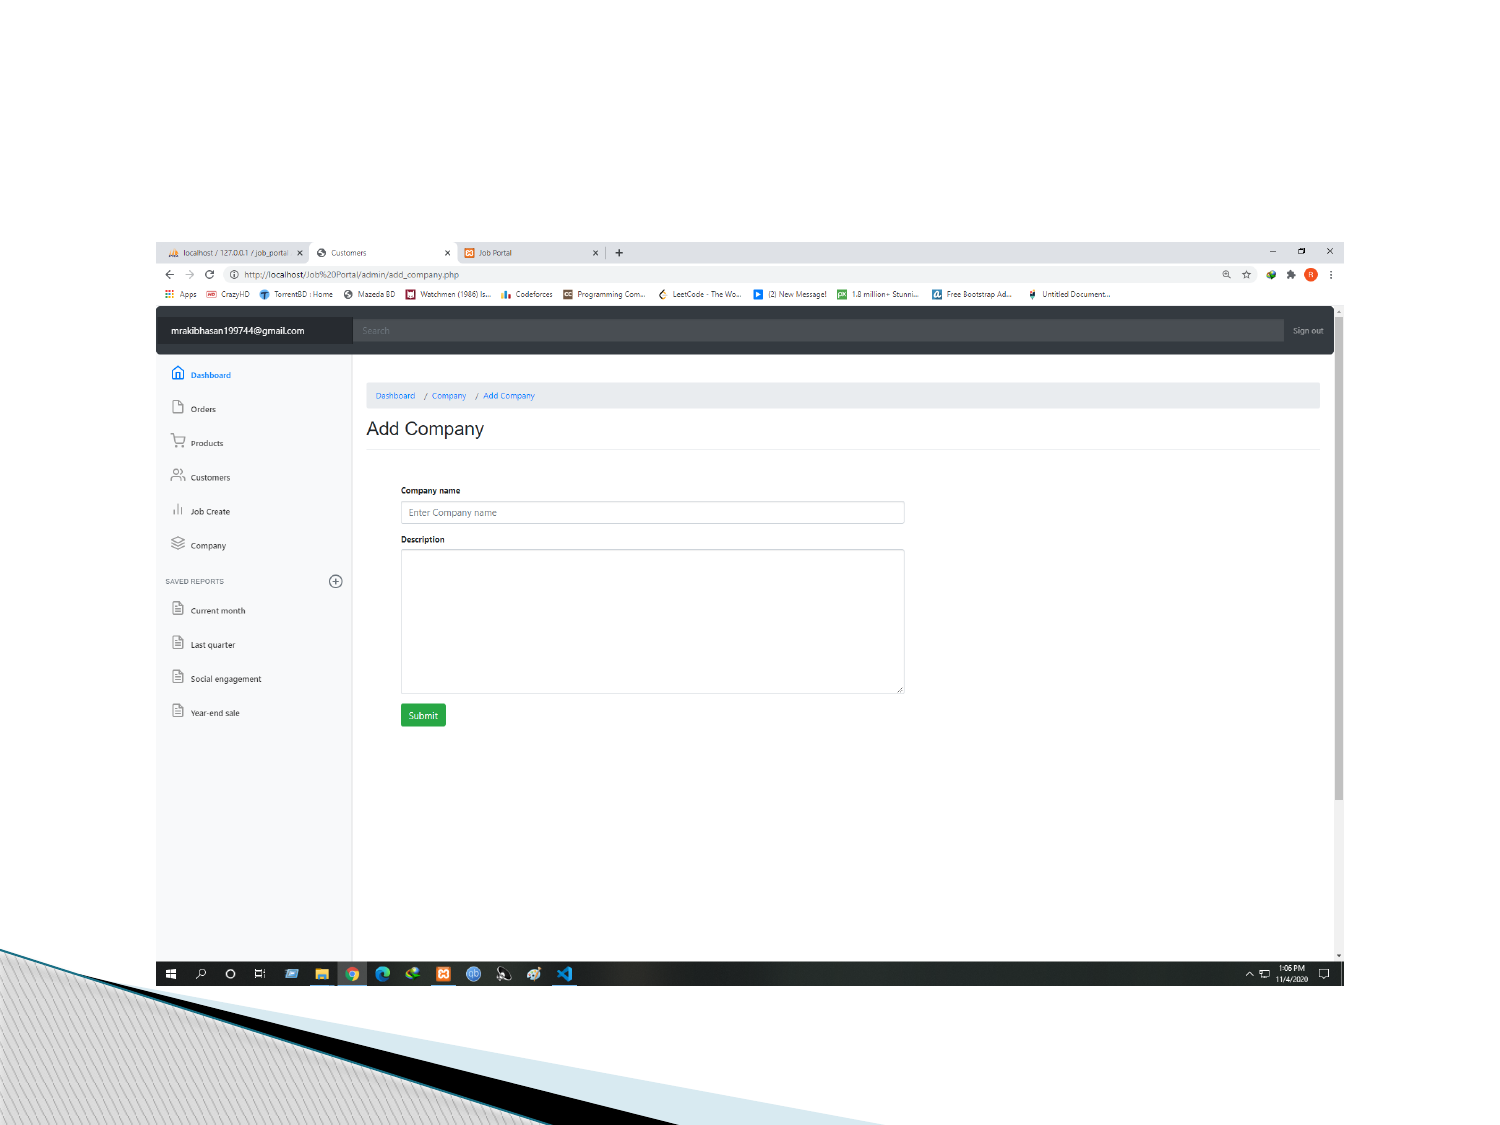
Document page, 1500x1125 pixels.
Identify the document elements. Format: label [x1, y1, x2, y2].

list [155, 242, 1345, 986]
